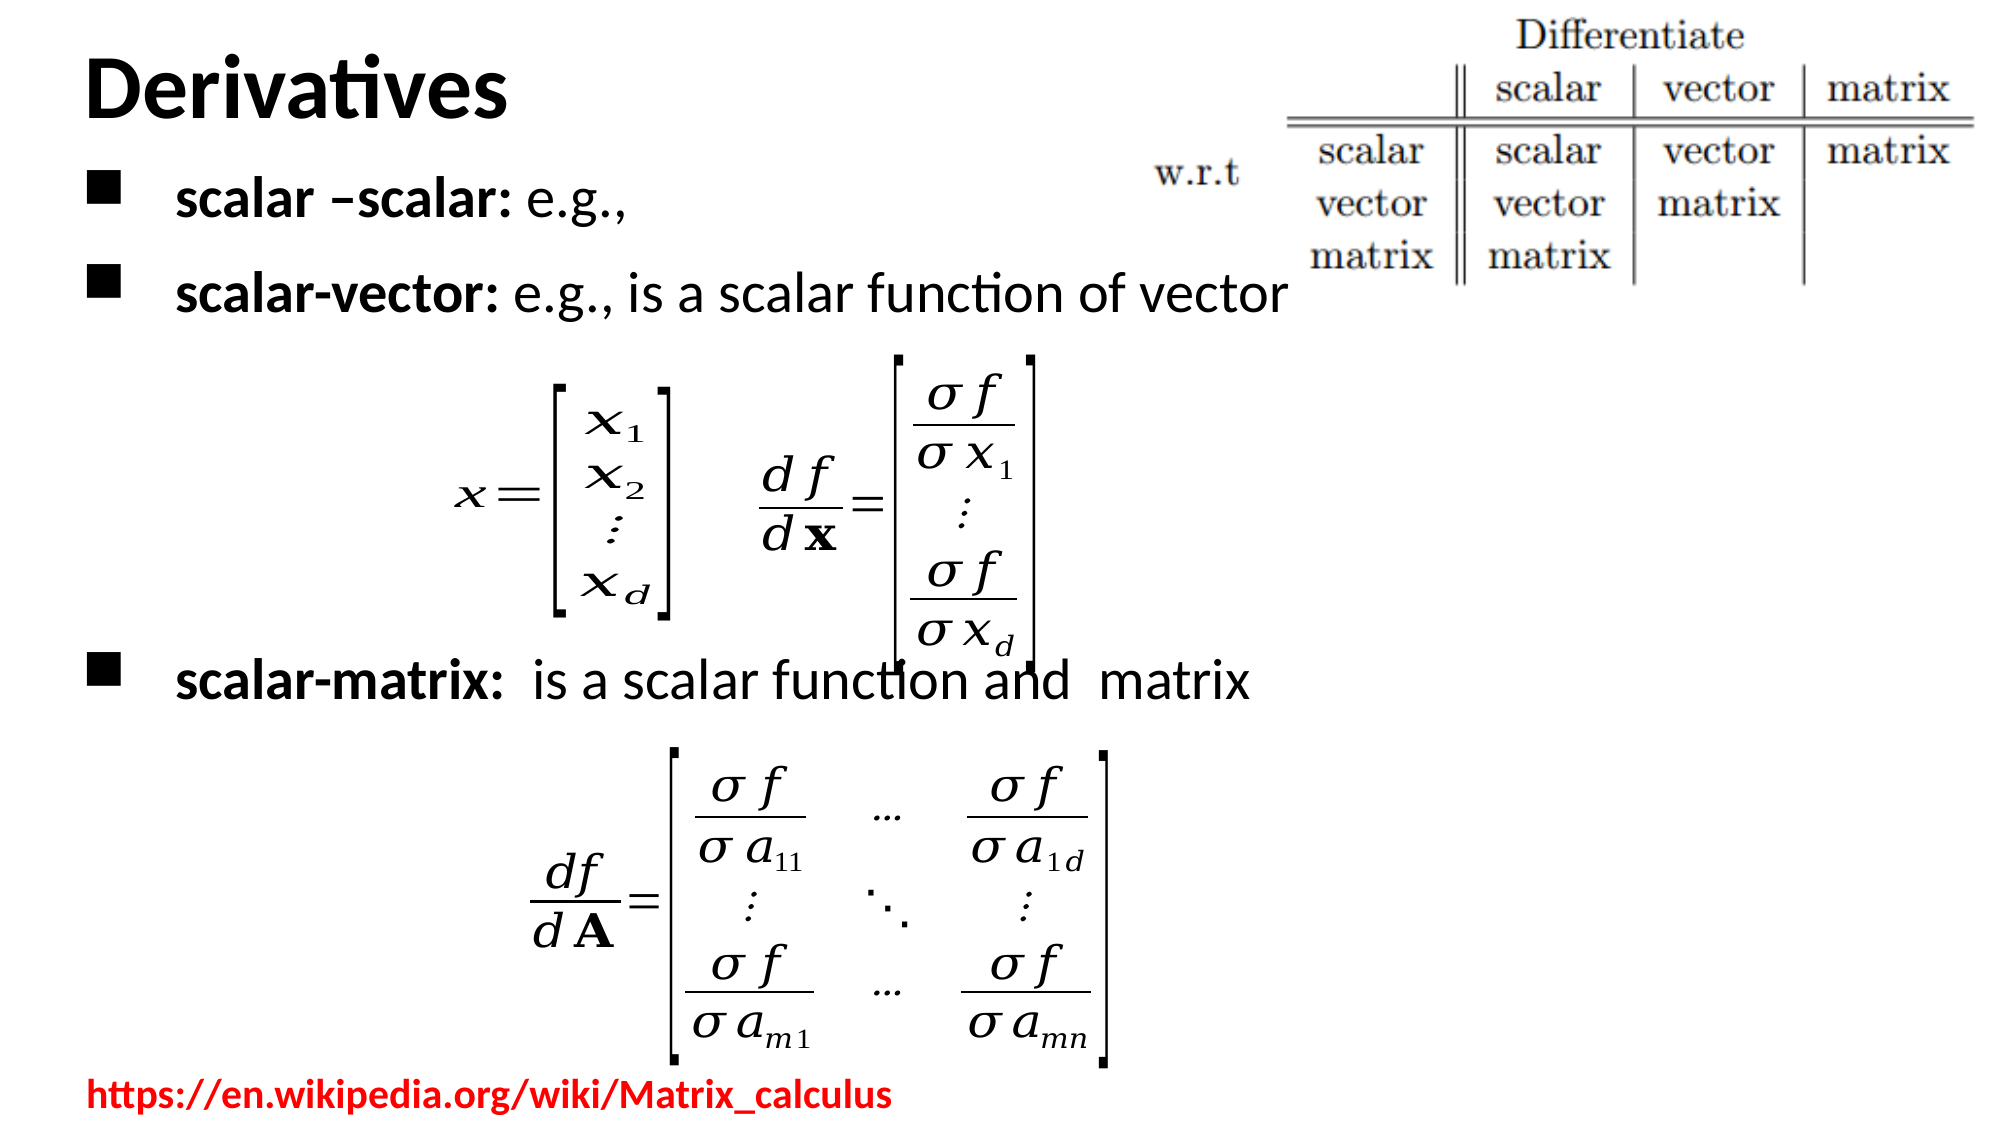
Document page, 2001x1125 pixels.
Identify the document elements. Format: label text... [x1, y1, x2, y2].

picture [1138, 6, 2000, 298]
text_box Derivatives [69, 19, 524, 145]
text_box https://en.wikipedia.org/wiki/Matrix_calculus [71, 1059, 908, 1125]
